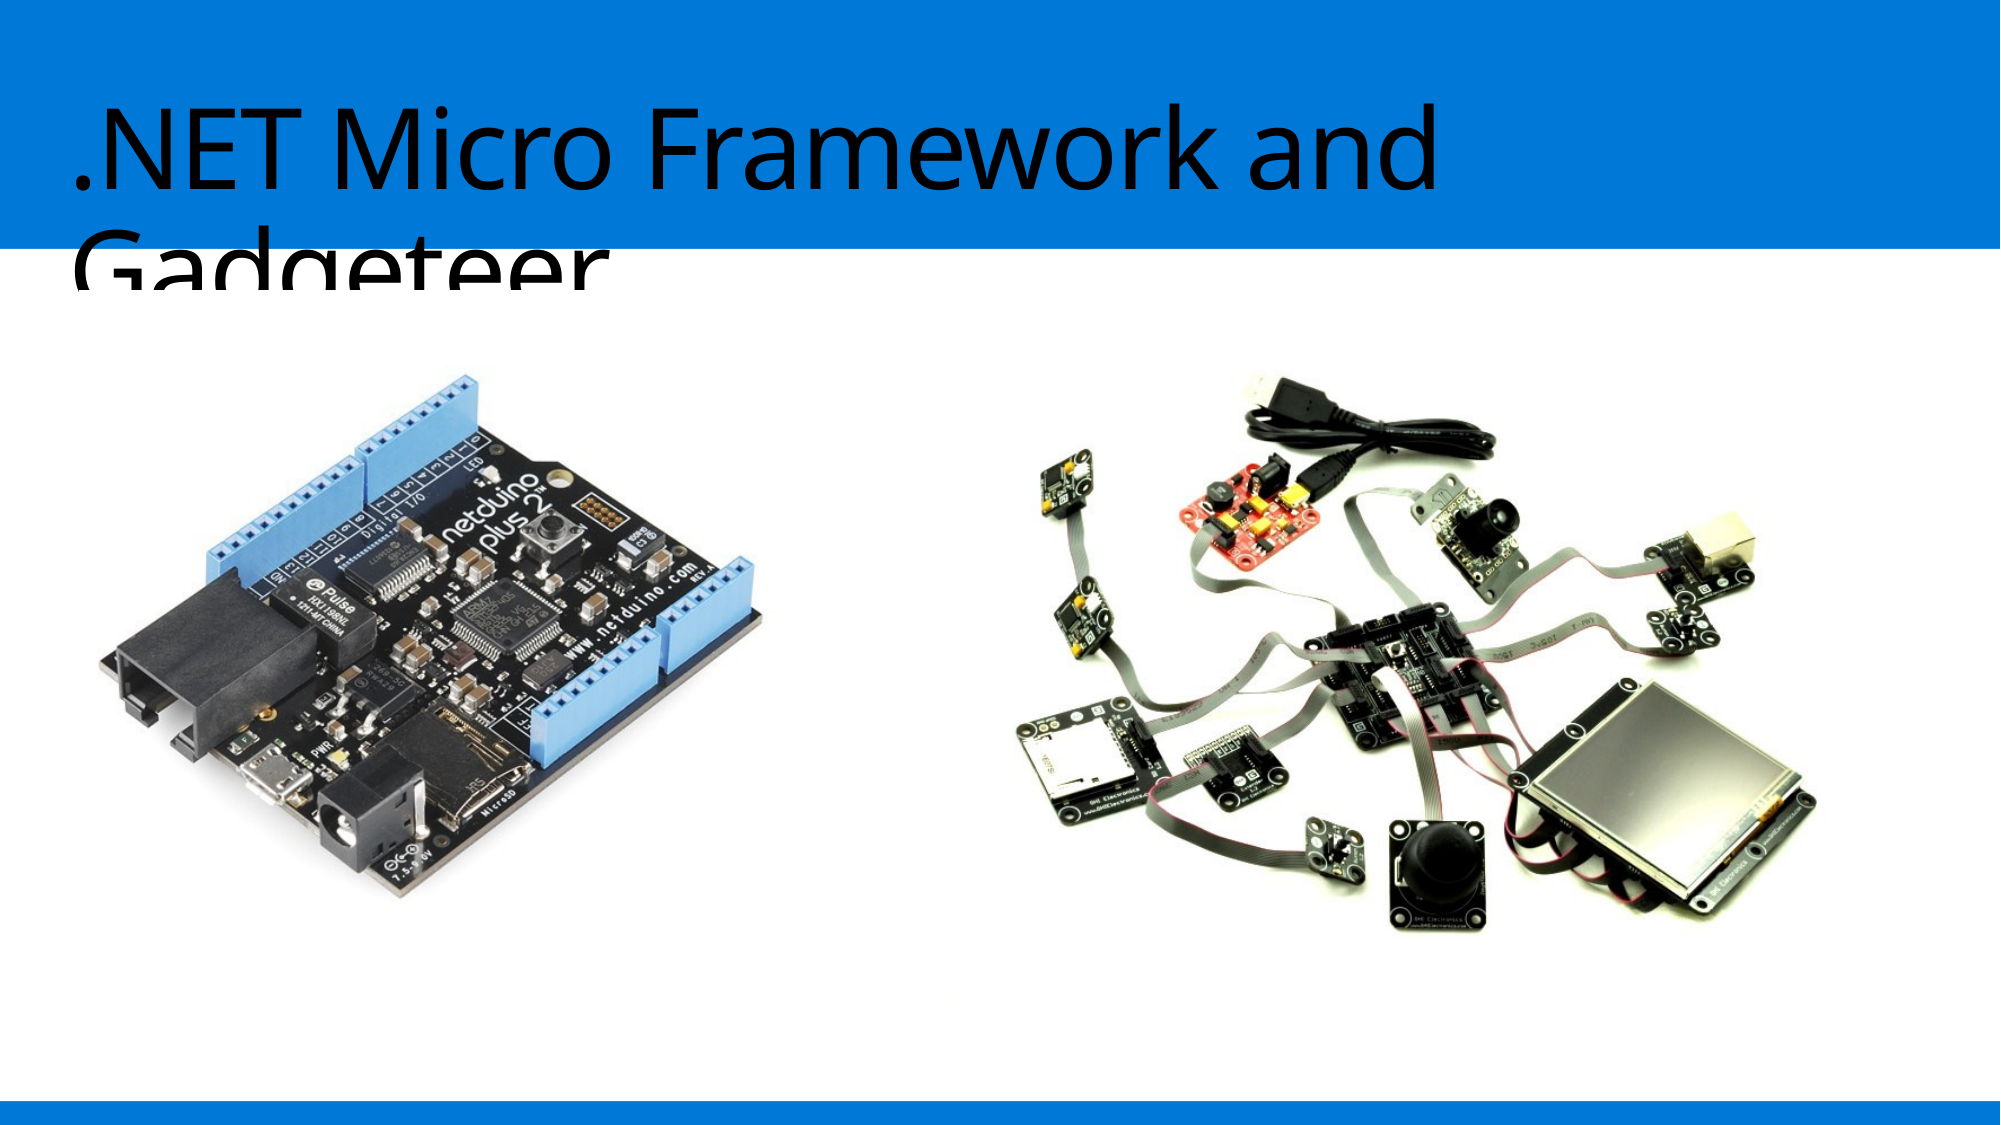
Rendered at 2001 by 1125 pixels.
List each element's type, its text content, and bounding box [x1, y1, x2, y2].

picture [78, 290, 786, 997]
picture [941, 342, 1844, 997]
title .NET Micro Framework and Gadgeteer [44, 77, 1957, 225]
text_box [0, 248, 2000, 1102]
